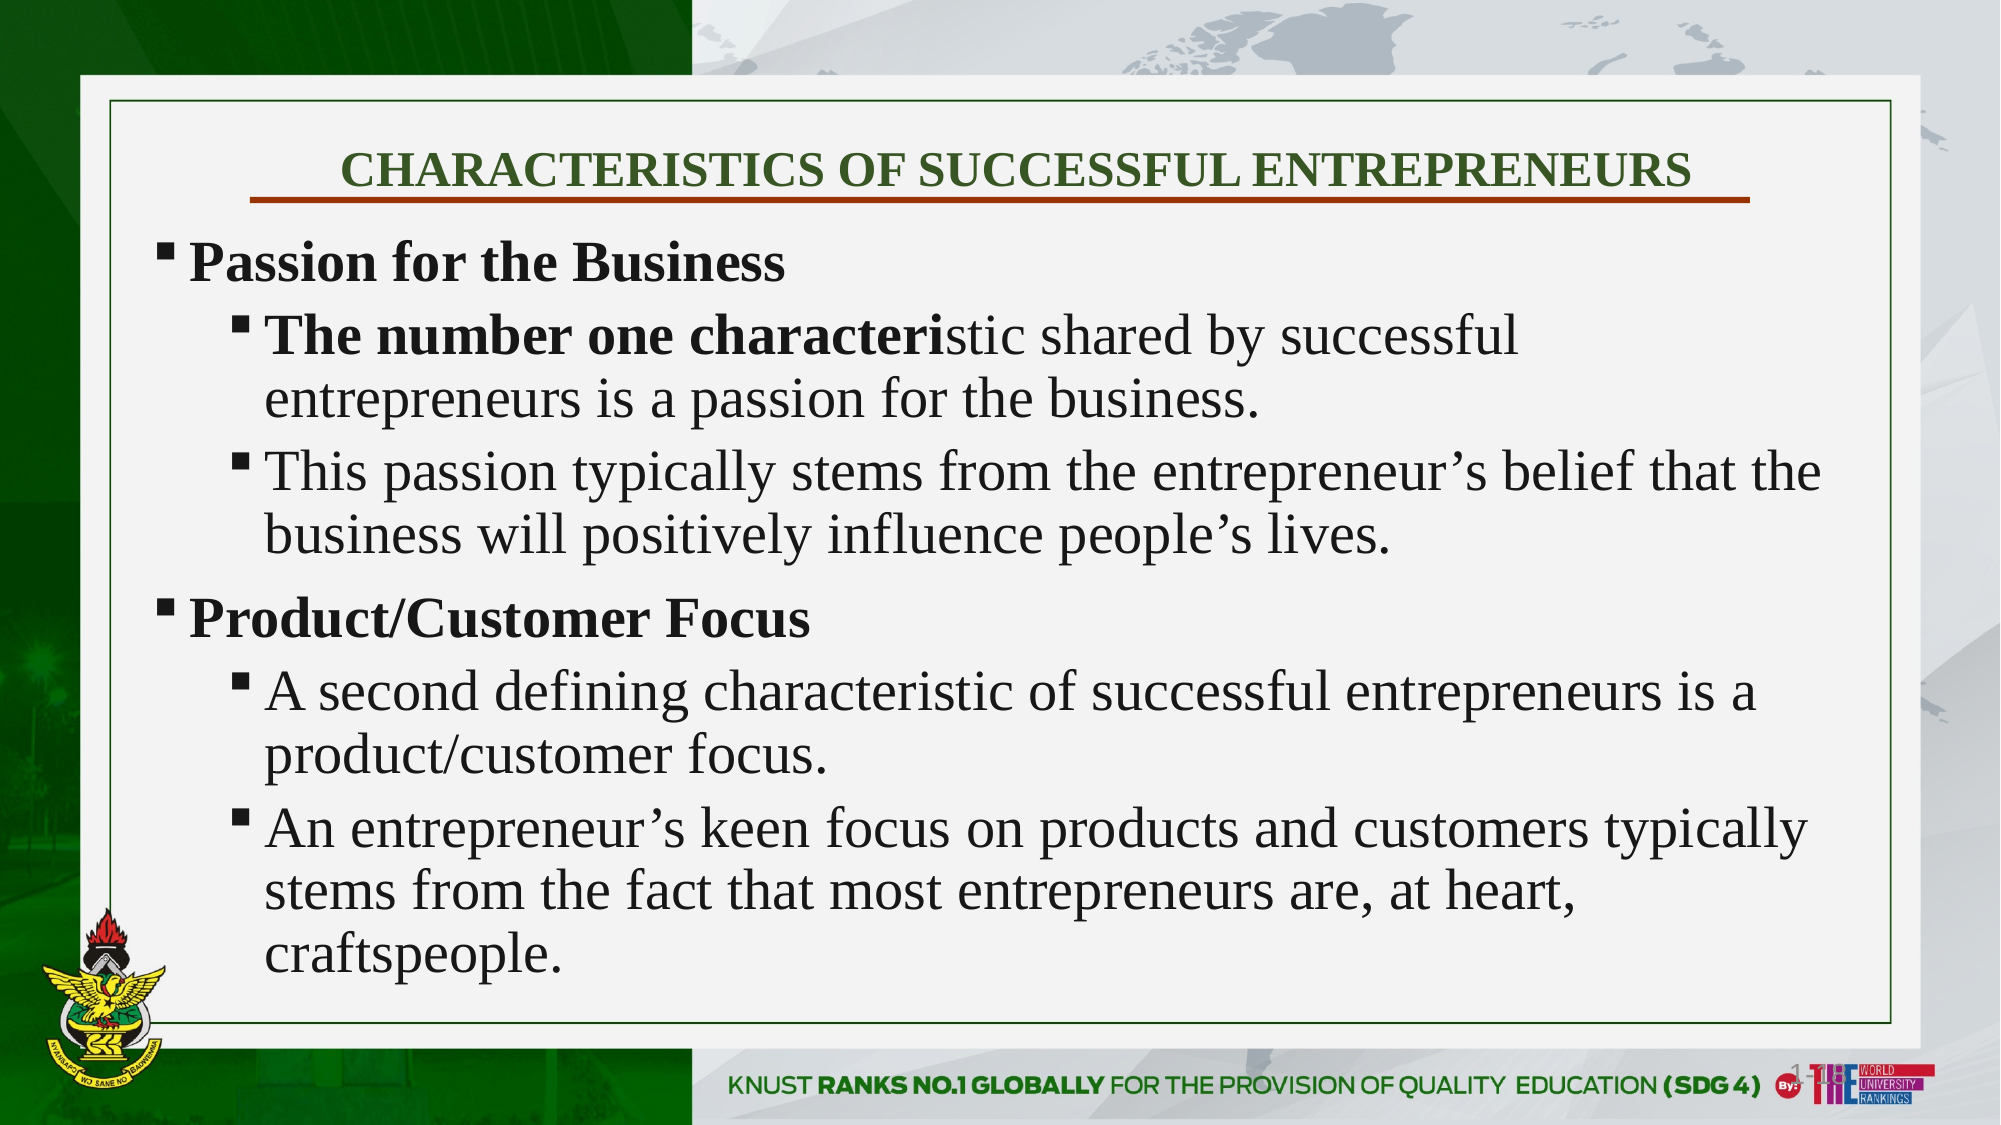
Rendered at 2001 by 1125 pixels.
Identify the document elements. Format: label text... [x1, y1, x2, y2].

title CHARACTERISTICS OF SUCCESSFUL ENTREPRENEURS [324, 106, 1825, 223]
list Passion for the Business The number one characteristic shared by successful entrepreneurs is a passion for the business. This passion typically stems from the entrepreneur’s belief that the business will positively influence people’s lives. Product/Customer Focus A second defining characteristic of successful entrepreneurs is a product/customer focus. An entrepreneur’s keen focus on products and customers typically stems from the fact that most entrepreneurs are, at heart, craftspeople. [137, 223, 1863, 925]
picture [0, 0, 2001, 1125]
slide_number 1-18 [1412, 1042, 1863, 1103]
